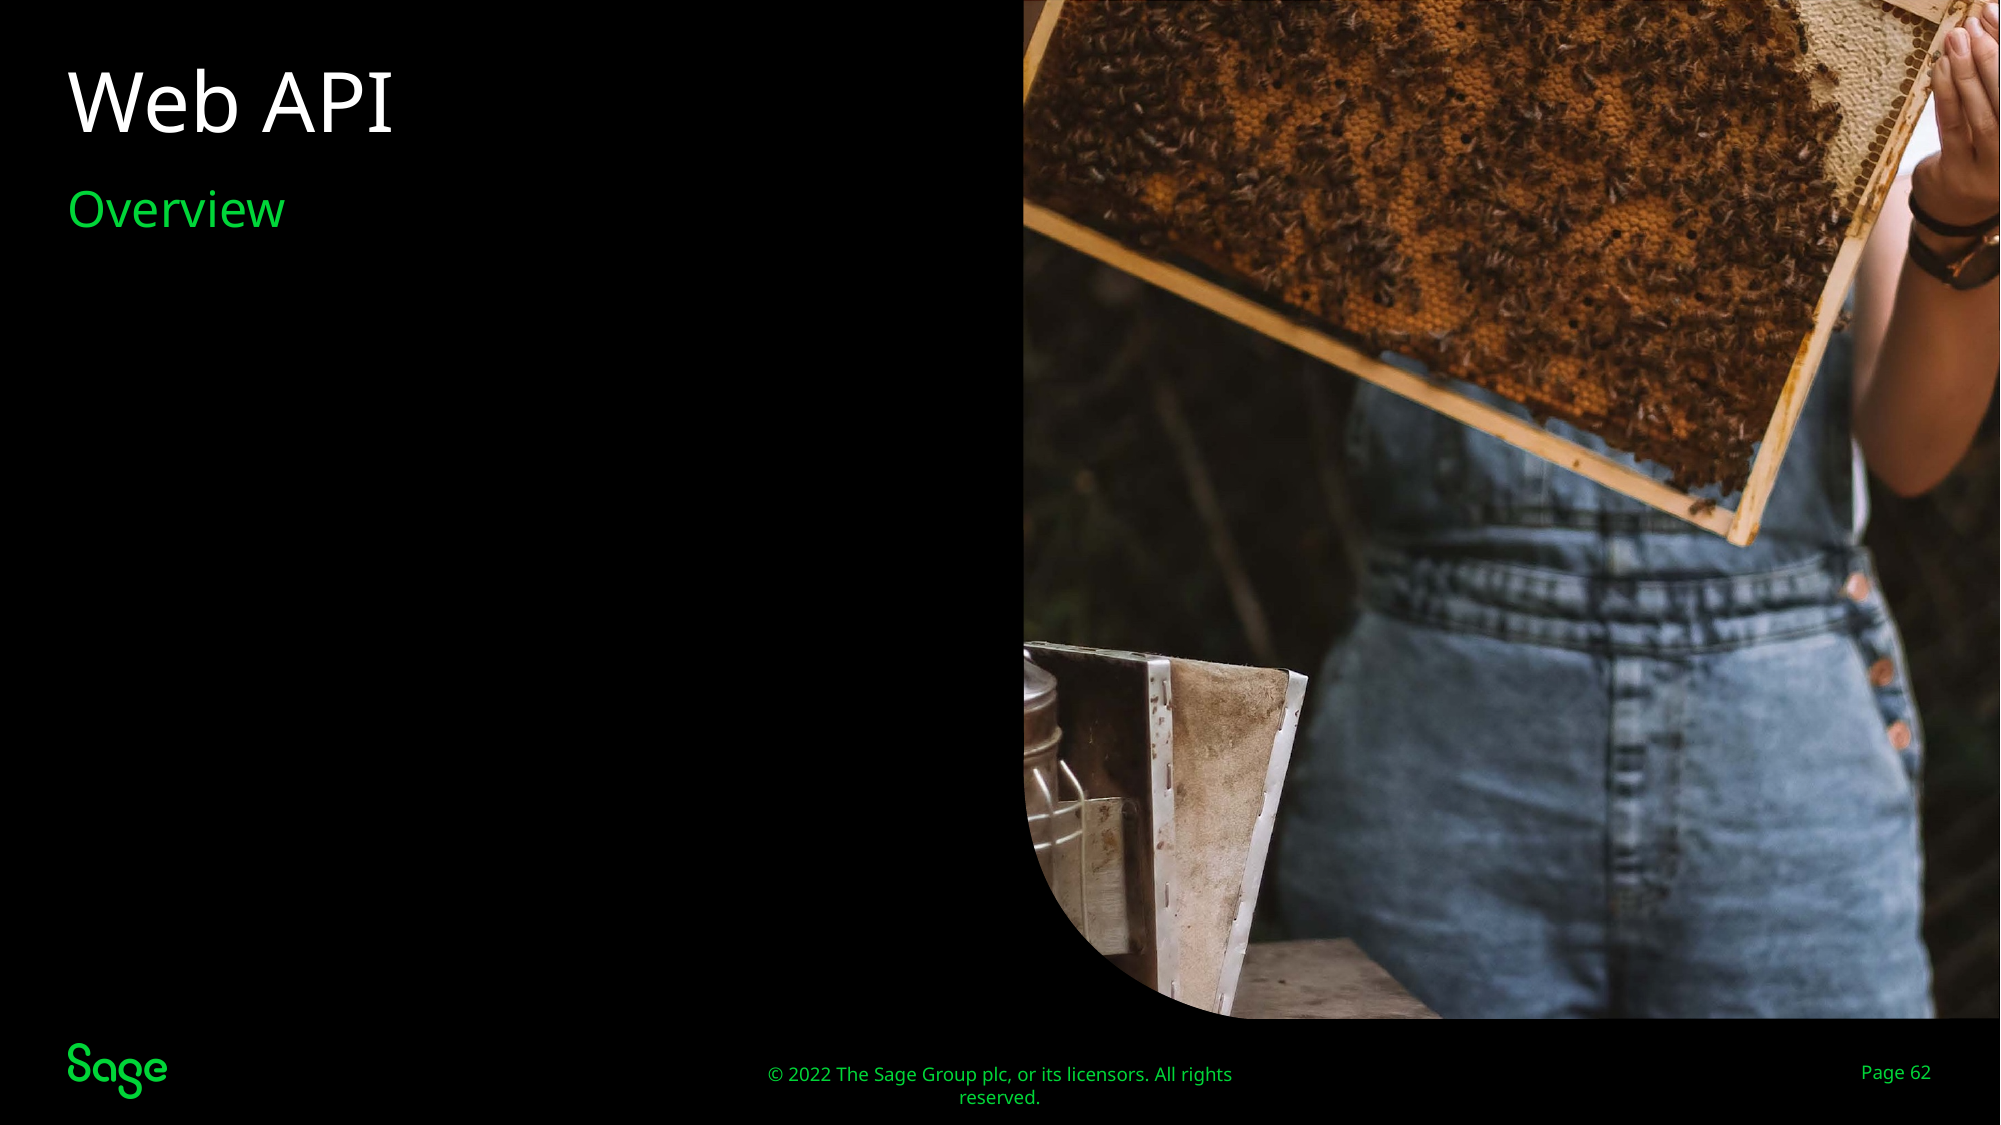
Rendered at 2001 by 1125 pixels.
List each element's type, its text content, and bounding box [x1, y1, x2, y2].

picture [1023, 0, 2000, 1019]
title Web API [67, 49, 907, 147]
slide_number Page 62 [1809, 1043, 1947, 1104]
list Overview [67, 169, 758, 295]
picture [68, 1043, 167, 1099]
